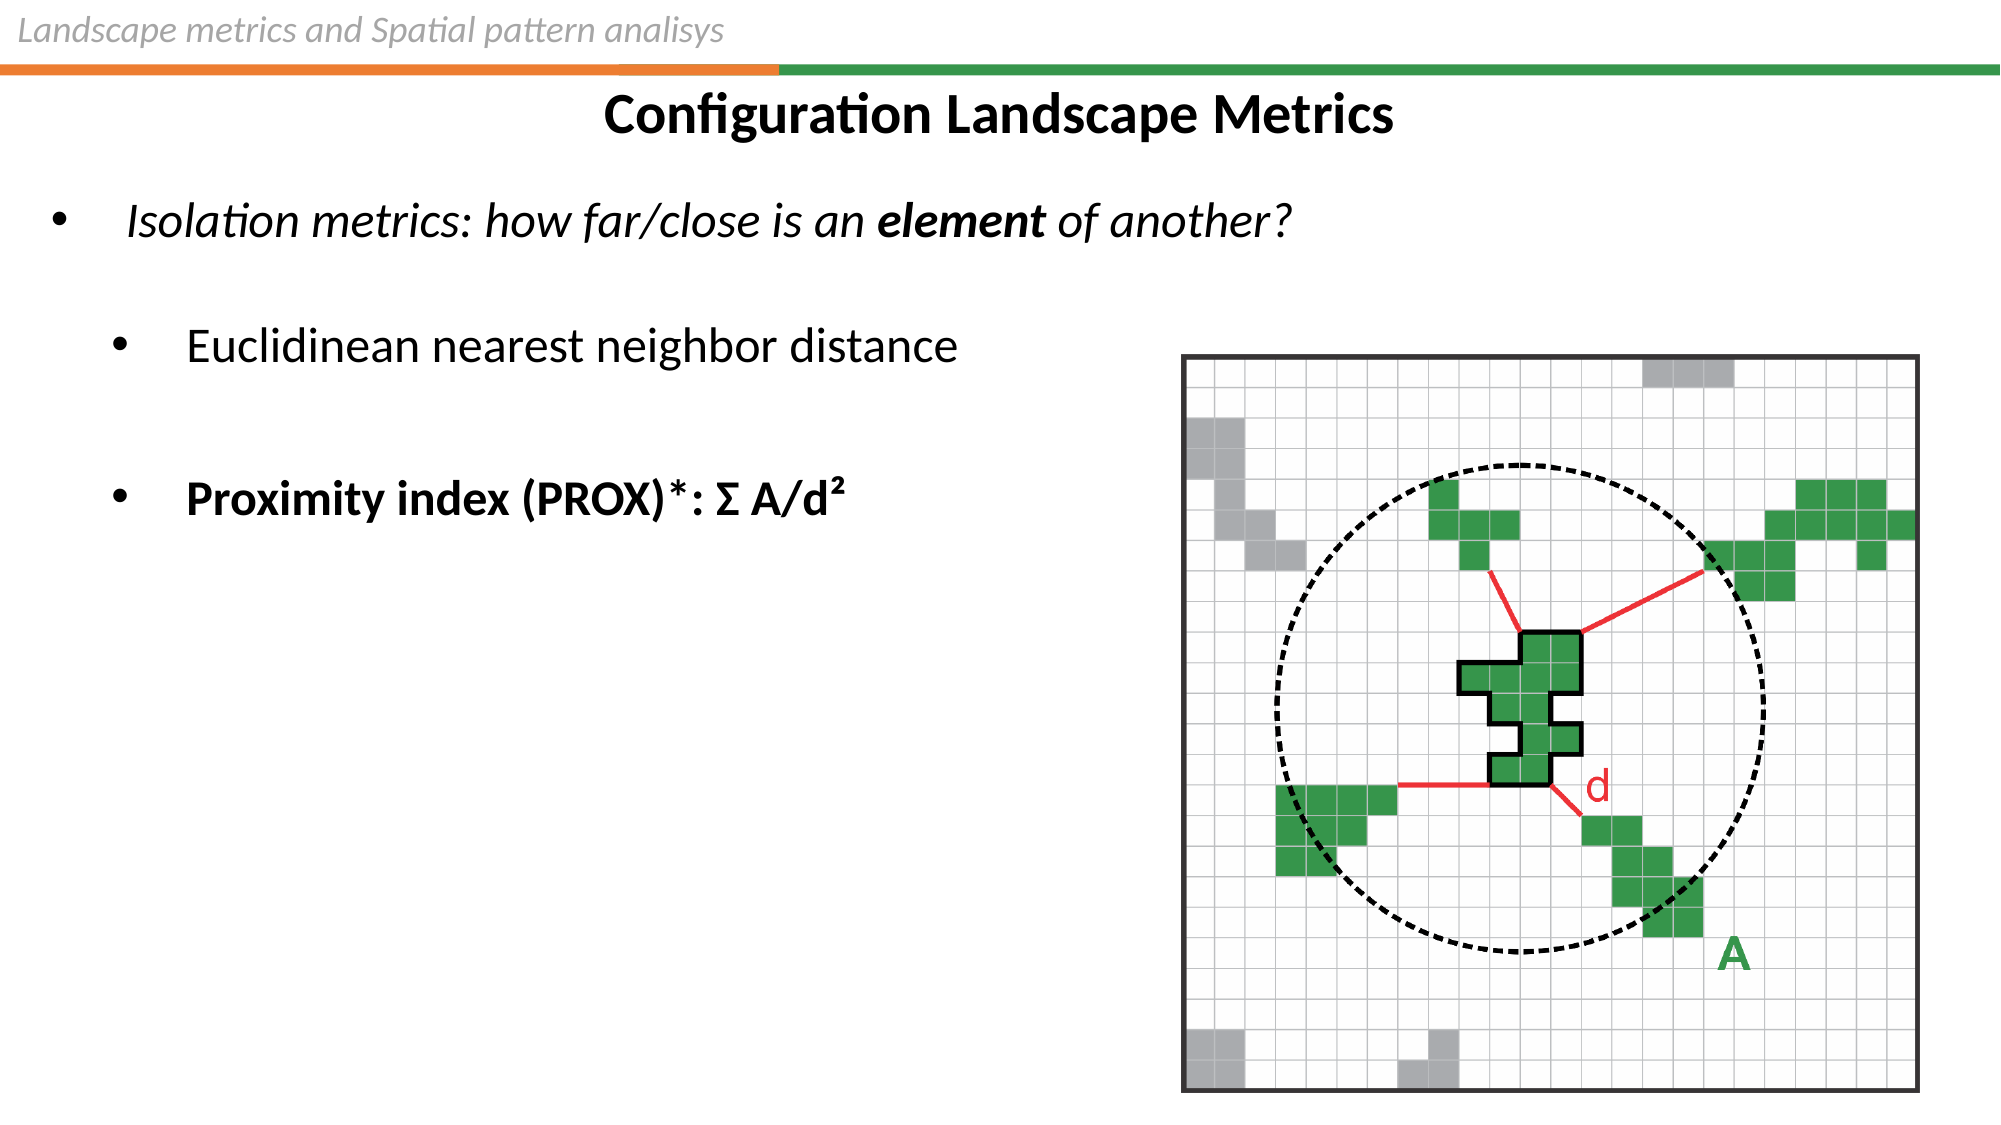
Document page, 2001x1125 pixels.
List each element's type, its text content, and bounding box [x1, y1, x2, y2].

picture [1181, 354, 1920, 1093]
text_box Configuration Landscape Metrics [589, 76, 1410, 153]
text_box Proximity index (PROX)*: Σ A/d² [96, 457, 875, 533]
text_box Landscape metrics and Spatial pattern analisys [2, 0, 740, 58]
text_box Isolation metrics: how far/close is an element of another? [36, 180, 1329, 256]
text_box [0, 63, 780, 76]
text_box [780, 63, 2000, 76]
slide_number 27 [1412, 1093, 1863, 1103]
text_box Euclidinean nearest neighbor distance [96, 305, 1067, 381]
